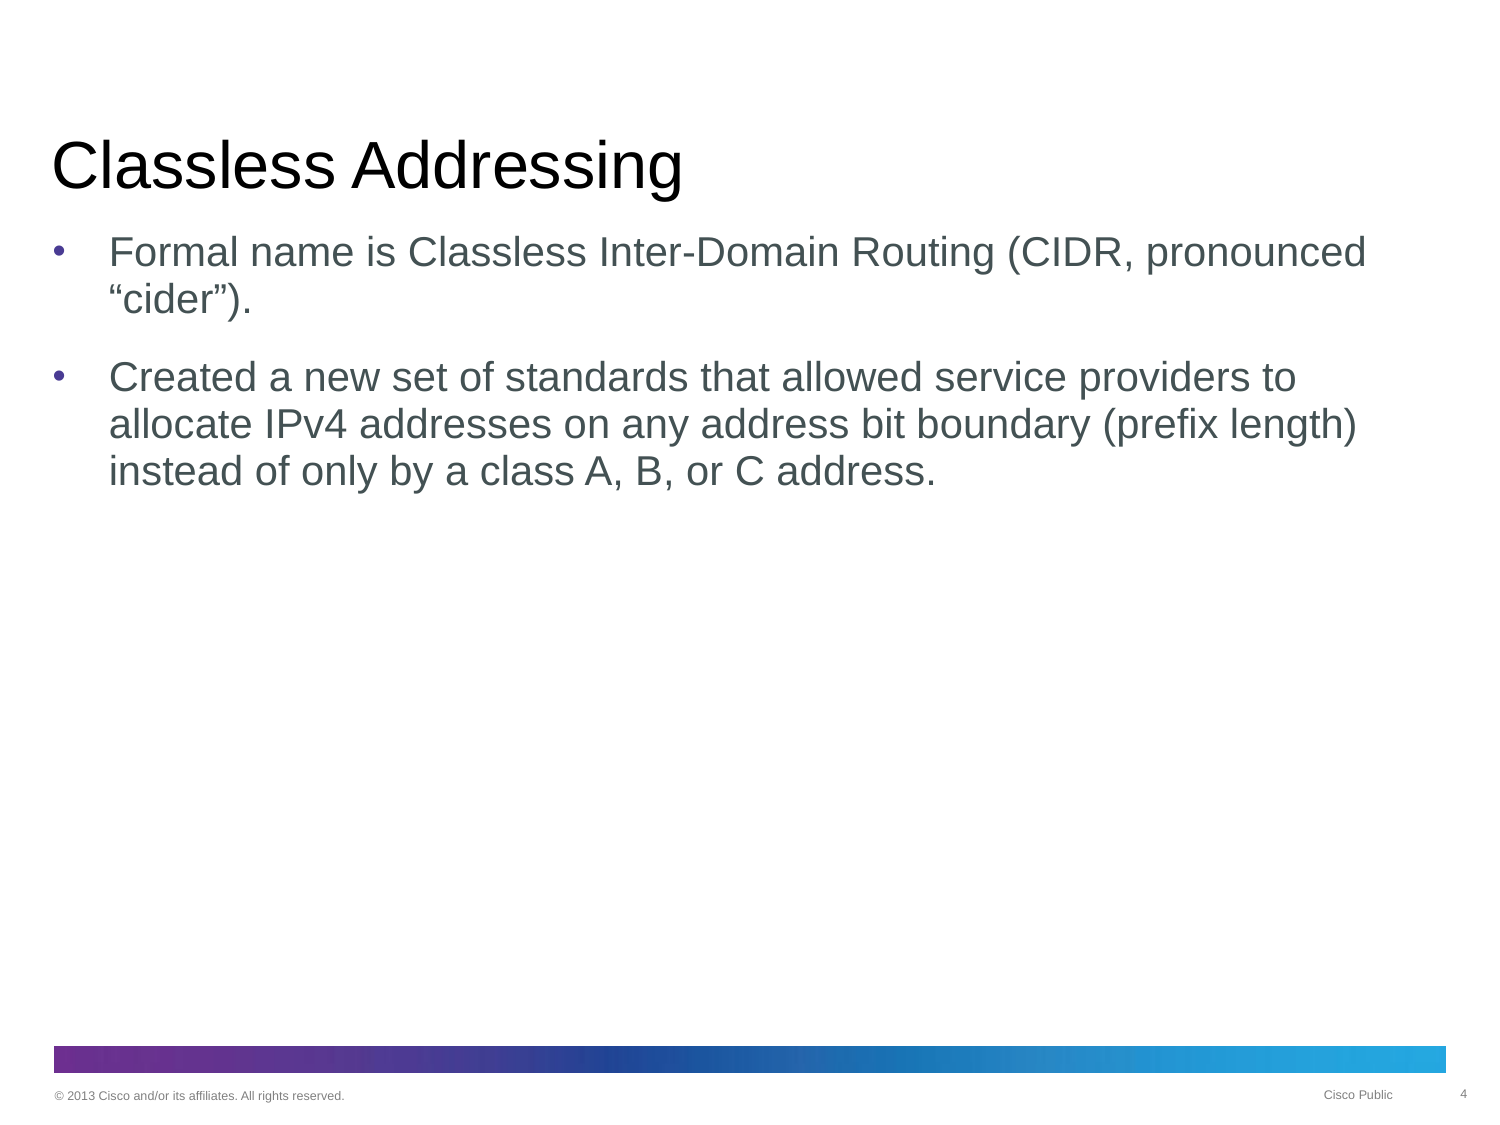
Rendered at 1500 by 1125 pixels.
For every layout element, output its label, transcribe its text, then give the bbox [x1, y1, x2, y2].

title Classless Addressing [37, 70, 1447, 209]
list Formal name is Classless Inter-Domain Routing (CIDR, pronounced “cider”). Created a new set of standards that allowed service providers to allocate IPv4 addresses on any address bit boundary (prefix length) instead of only by a class A, B, or C address. [37, 220, 1445, 1035]
picture [54, 1046, 1446, 1073]
